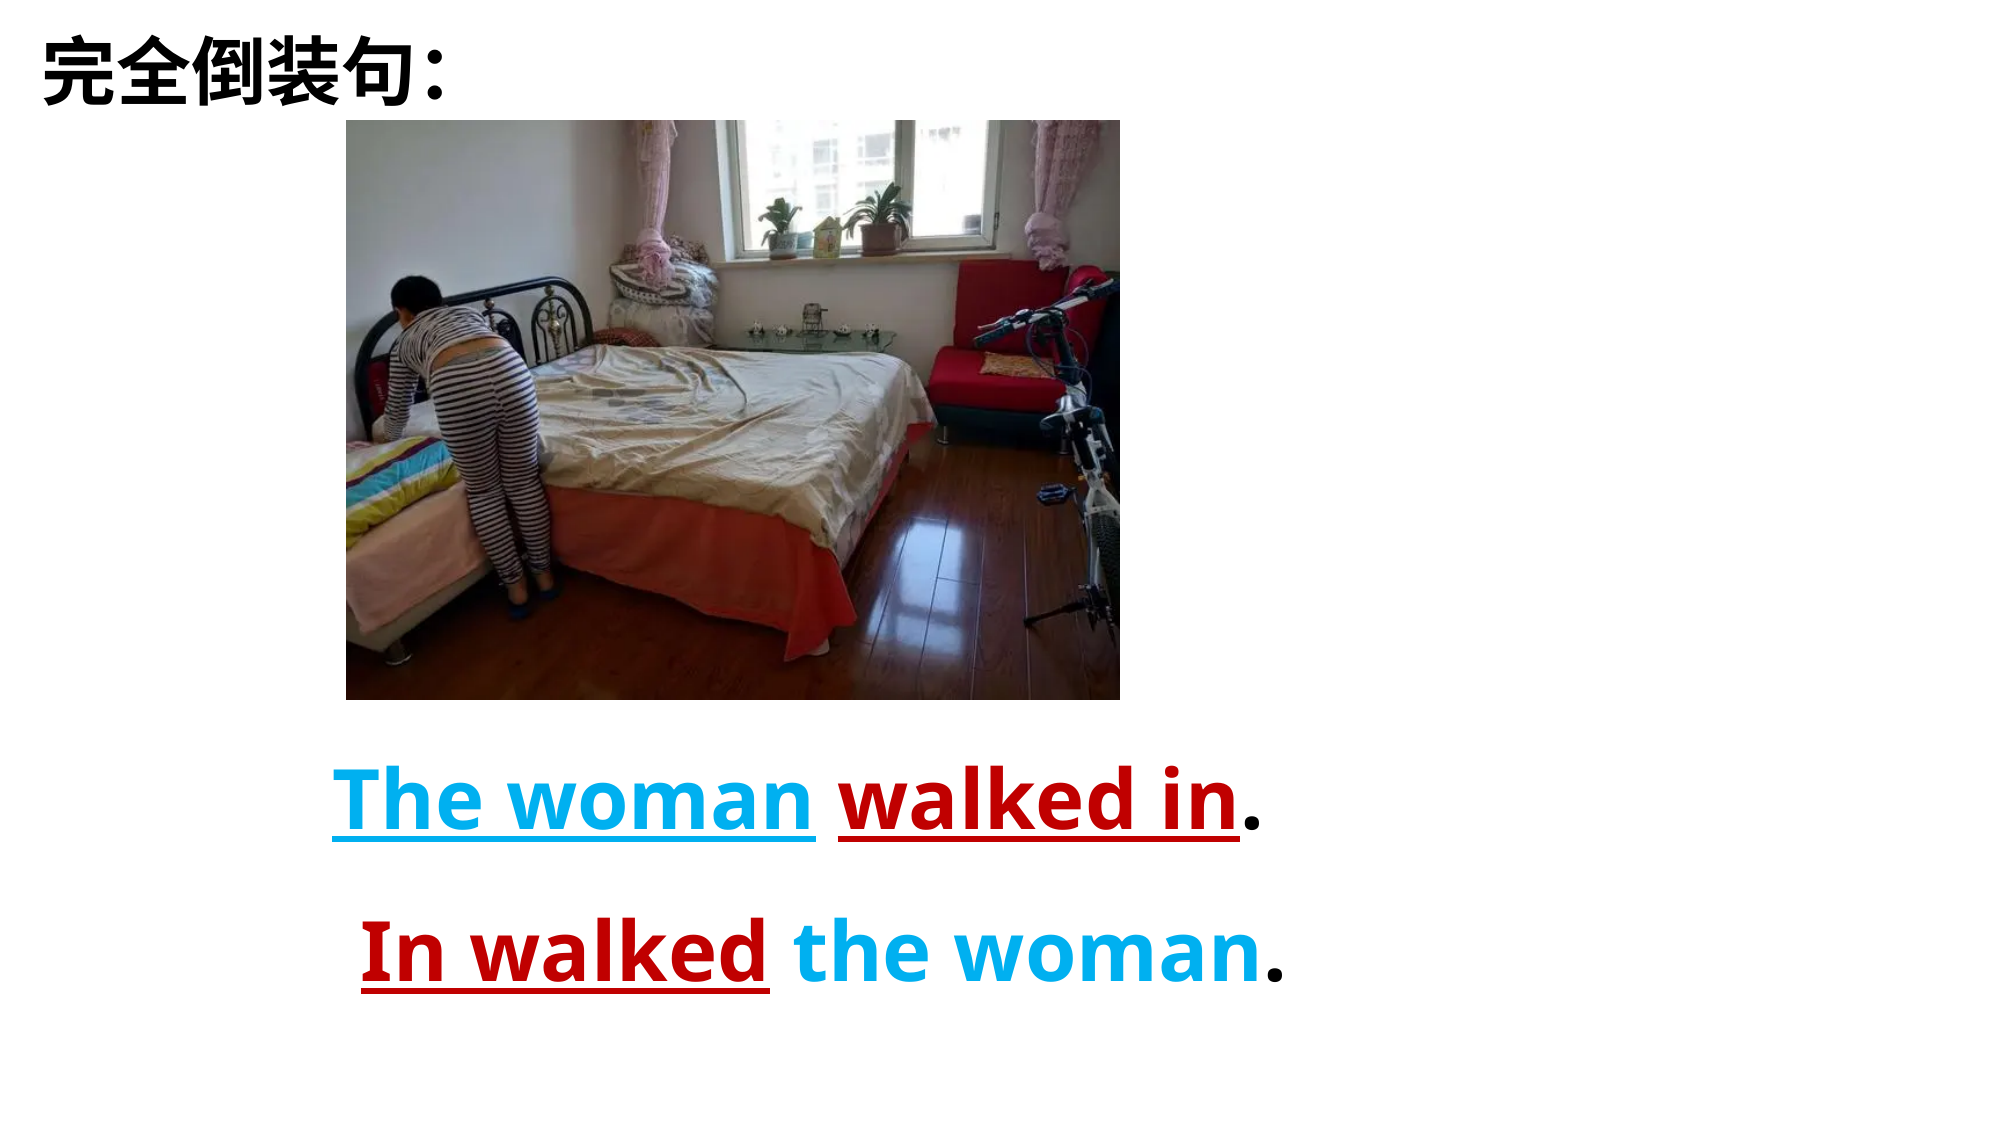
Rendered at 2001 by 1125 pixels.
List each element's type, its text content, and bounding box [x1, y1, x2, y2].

text_box In walked the woman. [346, 891, 1404, 1006]
picture [345, 120, 1120, 700]
text_box The woman walked in. [295, 738, 1404, 854]
text_box 完全倒装句： [26, 16, 1972, 122]
